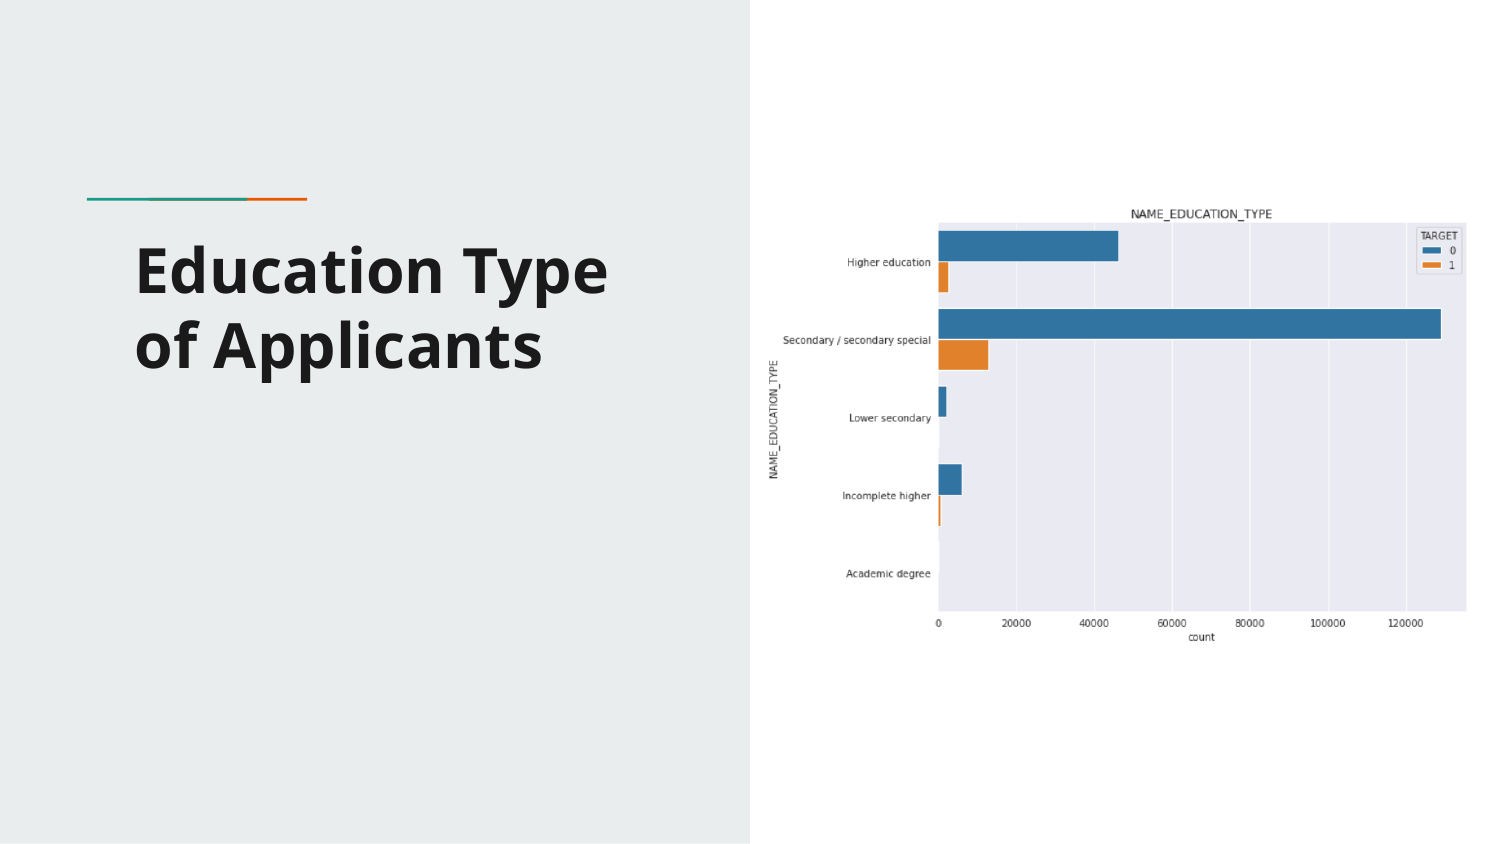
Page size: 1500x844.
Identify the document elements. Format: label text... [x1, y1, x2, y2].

picture [749, 198, 1481, 645]
title Education Type of Applicants [119, 216, 662, 494]
